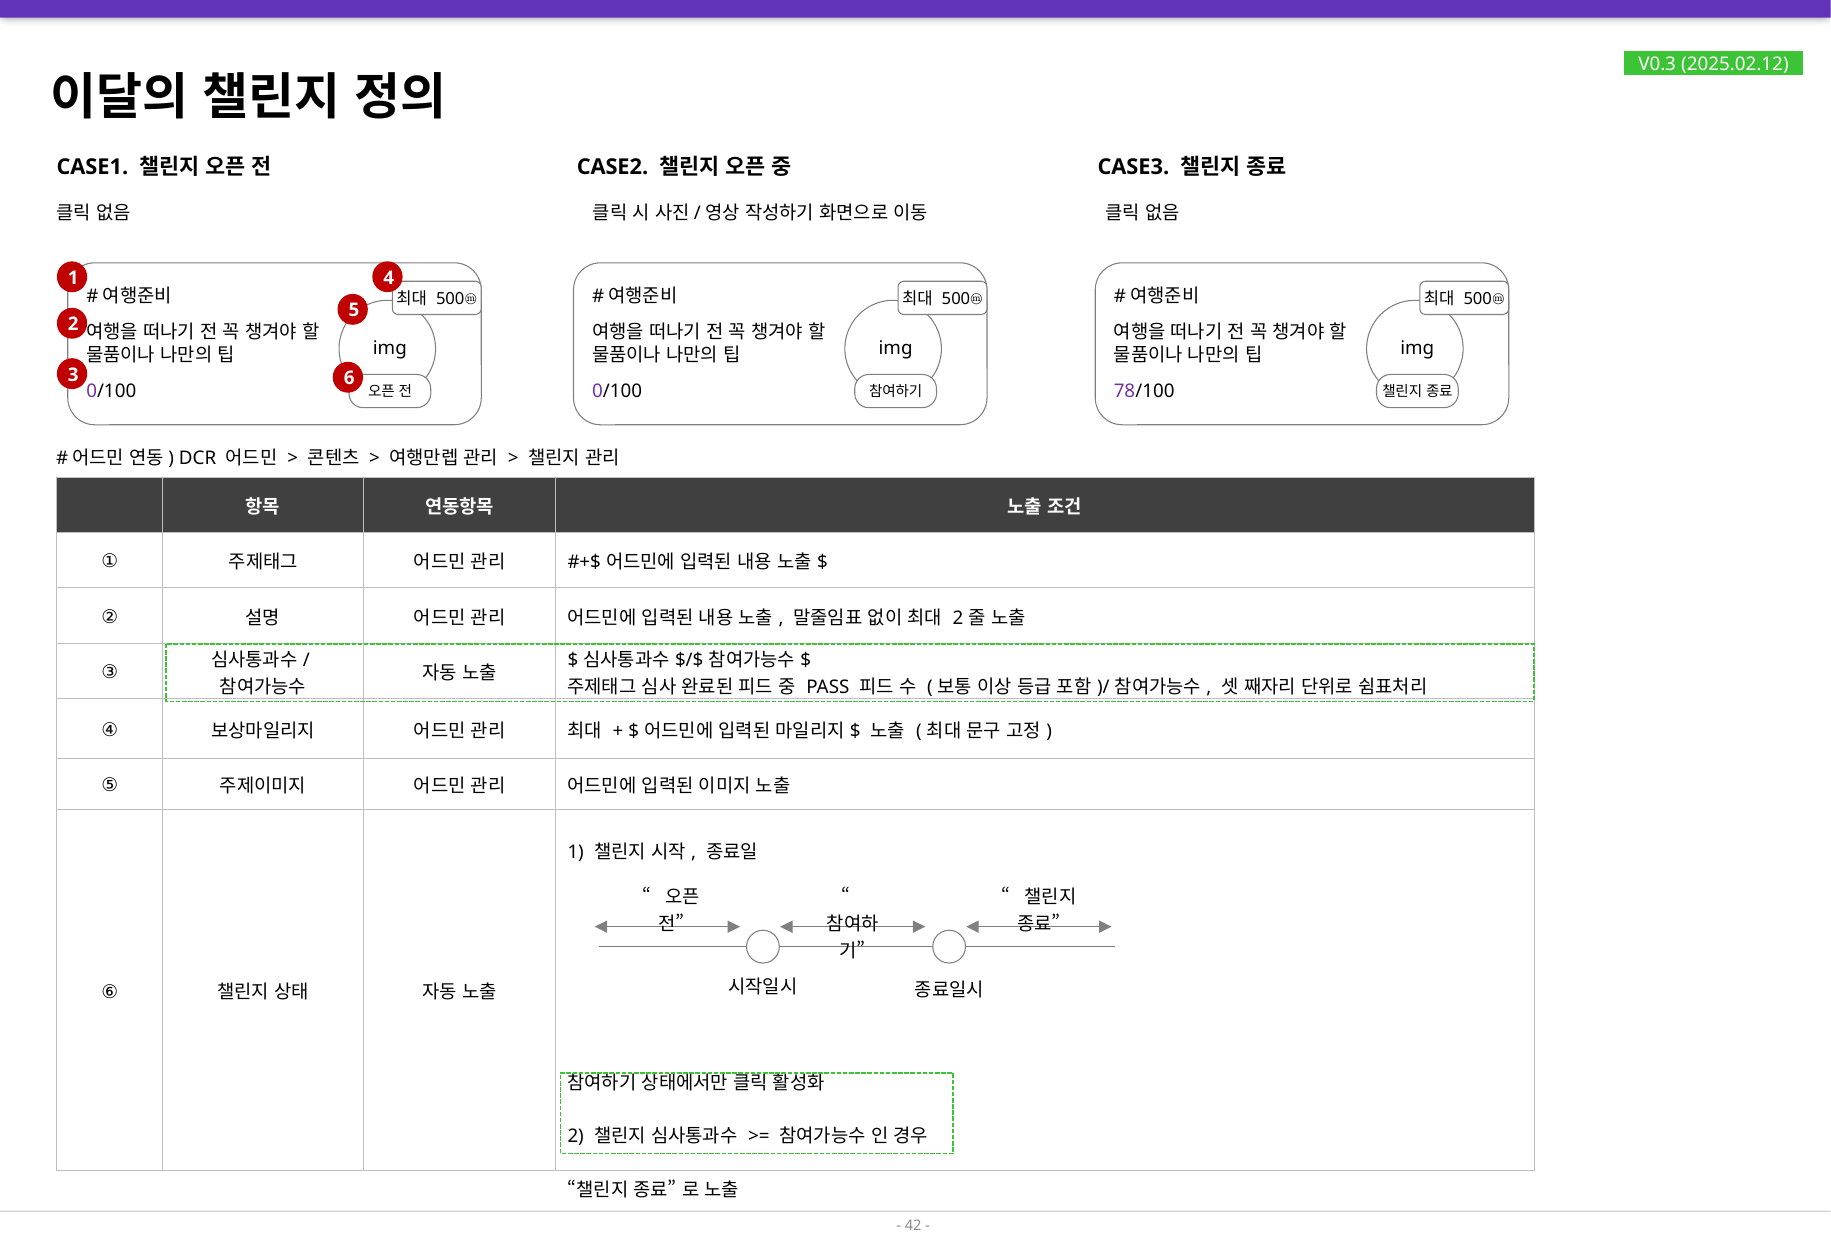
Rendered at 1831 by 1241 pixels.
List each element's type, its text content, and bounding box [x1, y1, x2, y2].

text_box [41, 145, 546, 425]
table_cell 어드민 관리 [364, 759, 555, 809]
text_box #어드민 연동) DCR 어드민 > 콘텐츠 > 여행만렙 관리 > 챌린지 관리 [41, 433, 1293, 476]
table_cell ④ [57, 699, 162, 758]
table_cell 자동 노출 [364, 810, 555, 1170]
table_cell 주제태그 [163, 533, 363, 587]
table_cell #+$어드민에 입력된 내용 노출$ [556, 533, 1534, 587]
text_box 이달의 챌린지 정의 [35, 36, 1365, 160]
table_header 노출 조건 [556, 478, 1534, 532]
table_cell 설명 [163, 588, 363, 643]
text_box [1082, 145, 1587, 425]
table_cell 보상마일리지 [163, 699, 363, 758]
table_cell 1) 챌린지 시작, 종료일 참여하기 상태에서만 클릭 활성화 2) 챌린지 심사통과수 >= 참여가능수 인 경우 “챌린지 종료” 로 노출 [556, 810, 1534, 1170]
table_cell ② [57, 588, 162, 643]
table_cell 어드민에 입력된 이미지 노출 [556, 759, 1534, 809]
table_cell ① [57, 533, 162, 587]
text_box [559, 1072, 954, 1154]
table_header 항목 [163, 478, 363, 532]
table_cell ⑤ [57, 759, 162, 809]
table_cell 어드민 관리 [364, 588, 555, 643]
slide_number - 42 - [707, 1212, 1119, 1239]
table_cell 챌린지 상태 [163, 810, 363, 1170]
table_cell 어드민 관리 [364, 533, 555, 587]
table_cell 주제이미지 [163, 759, 363, 809]
table_cell 어드민 관리 [364, 702, 555, 758]
table_cell ③ [57, 644, 162, 698]
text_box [594, 872, 1115, 1007]
table_cell ⑥ [57, 810, 162, 1170]
table_cell 어드민에 입력된 내용 노출, 말줄임표 없이 최대 2줄 노출 [556, 588, 1534, 643]
table_header [57, 478, 162, 532]
text_box V0.3 (2025.02.12) [1624, 51, 1803, 75]
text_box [561, 145, 1066, 425]
text_box [165, 643, 1535, 702]
table_header 연동항목 [364, 478, 555, 532]
table_cell 최대 + $어드민에 입력된 마일리지$ 노출 (최대 문구 고정) [556, 702, 1534, 758]
